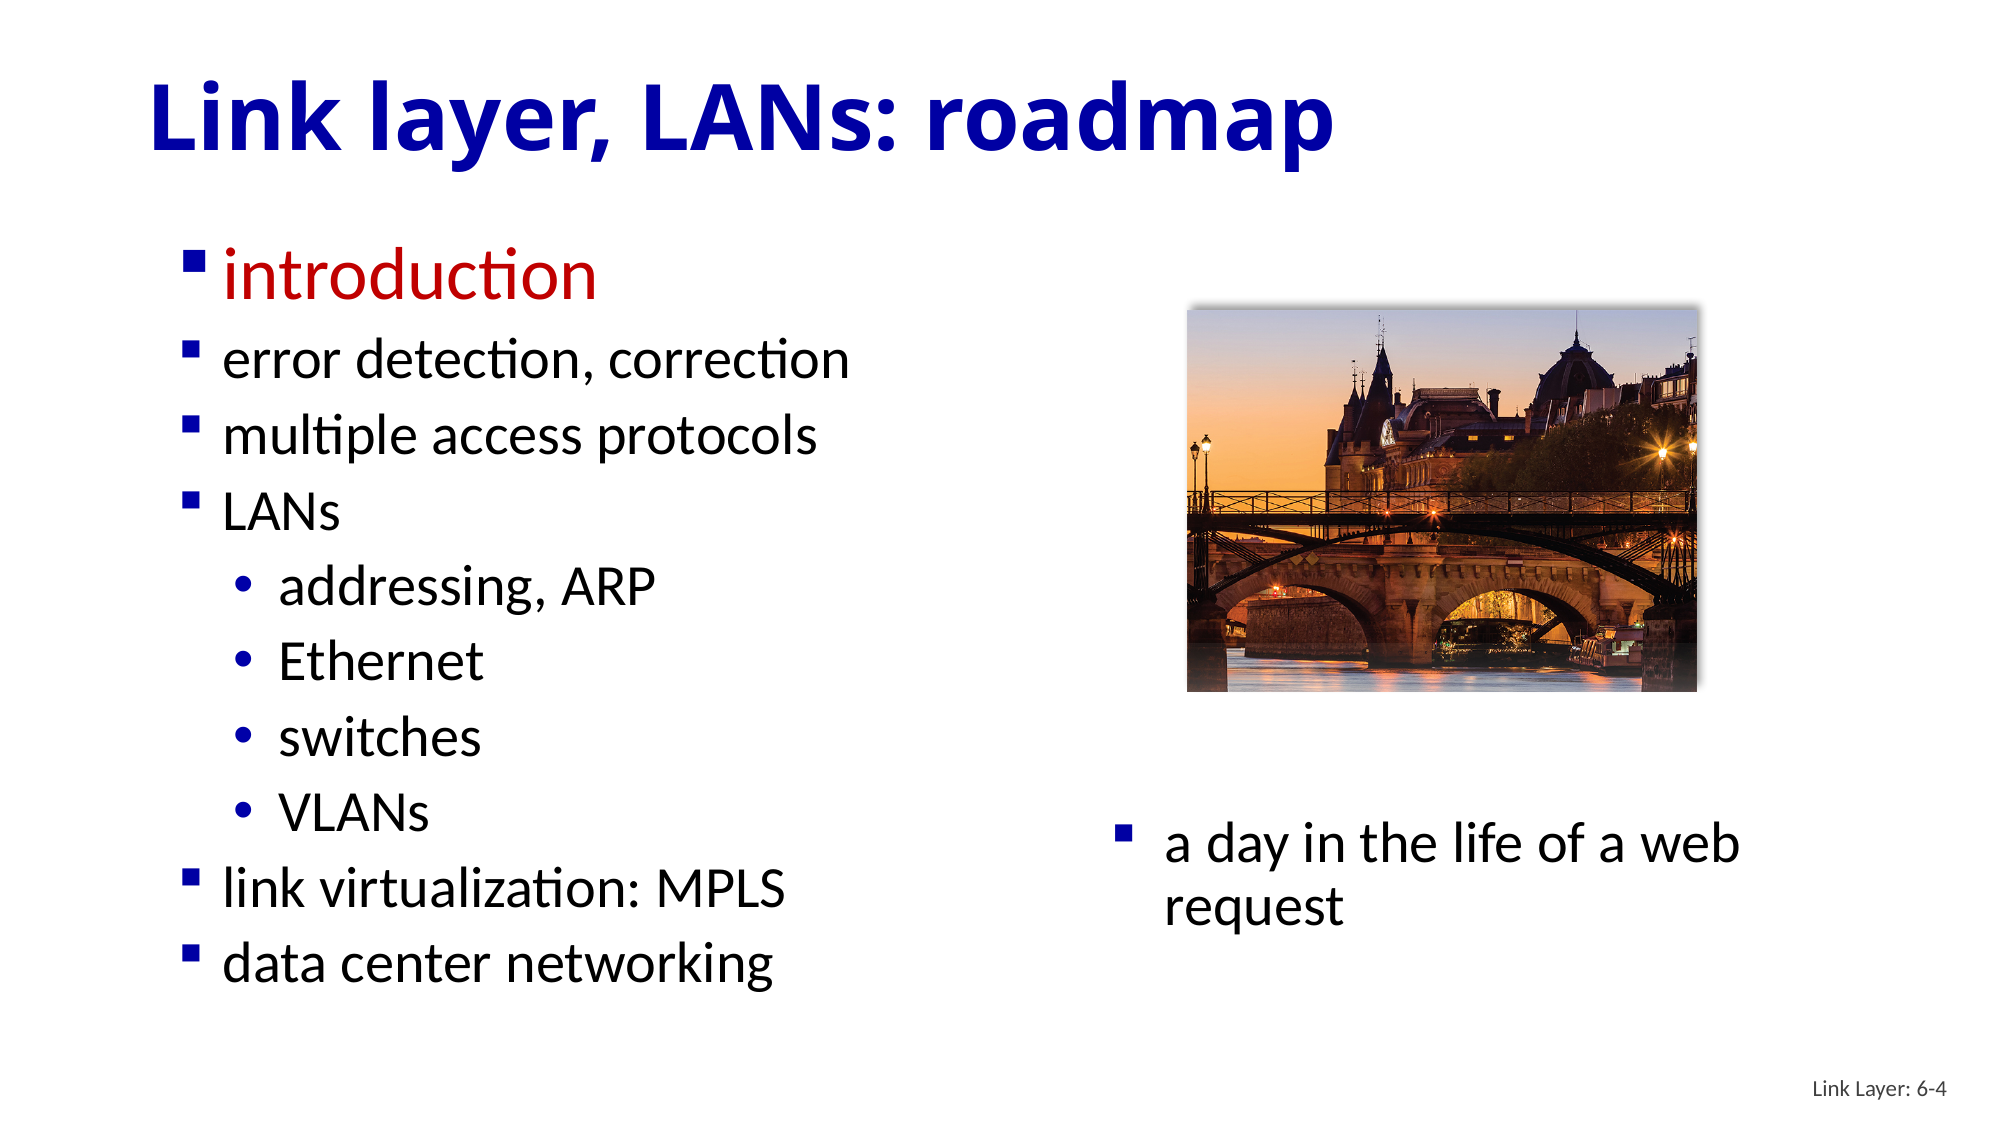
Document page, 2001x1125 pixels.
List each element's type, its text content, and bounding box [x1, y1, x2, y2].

slide_number Link Layer: 6-4 [1512, 1056, 1963, 1117]
picture [1187, 310, 1697, 692]
title Link layer, LANs: roadmap [131, 47, 1856, 195]
text_box introduction error detection, correction multiple access protocols LANs addressing, ARP Ethernet switches VLANs link virtualization: MPLS data center networking [160, 227, 1075, 1055]
text_box a day in the life of a web request [1075, 804, 1907, 966]
